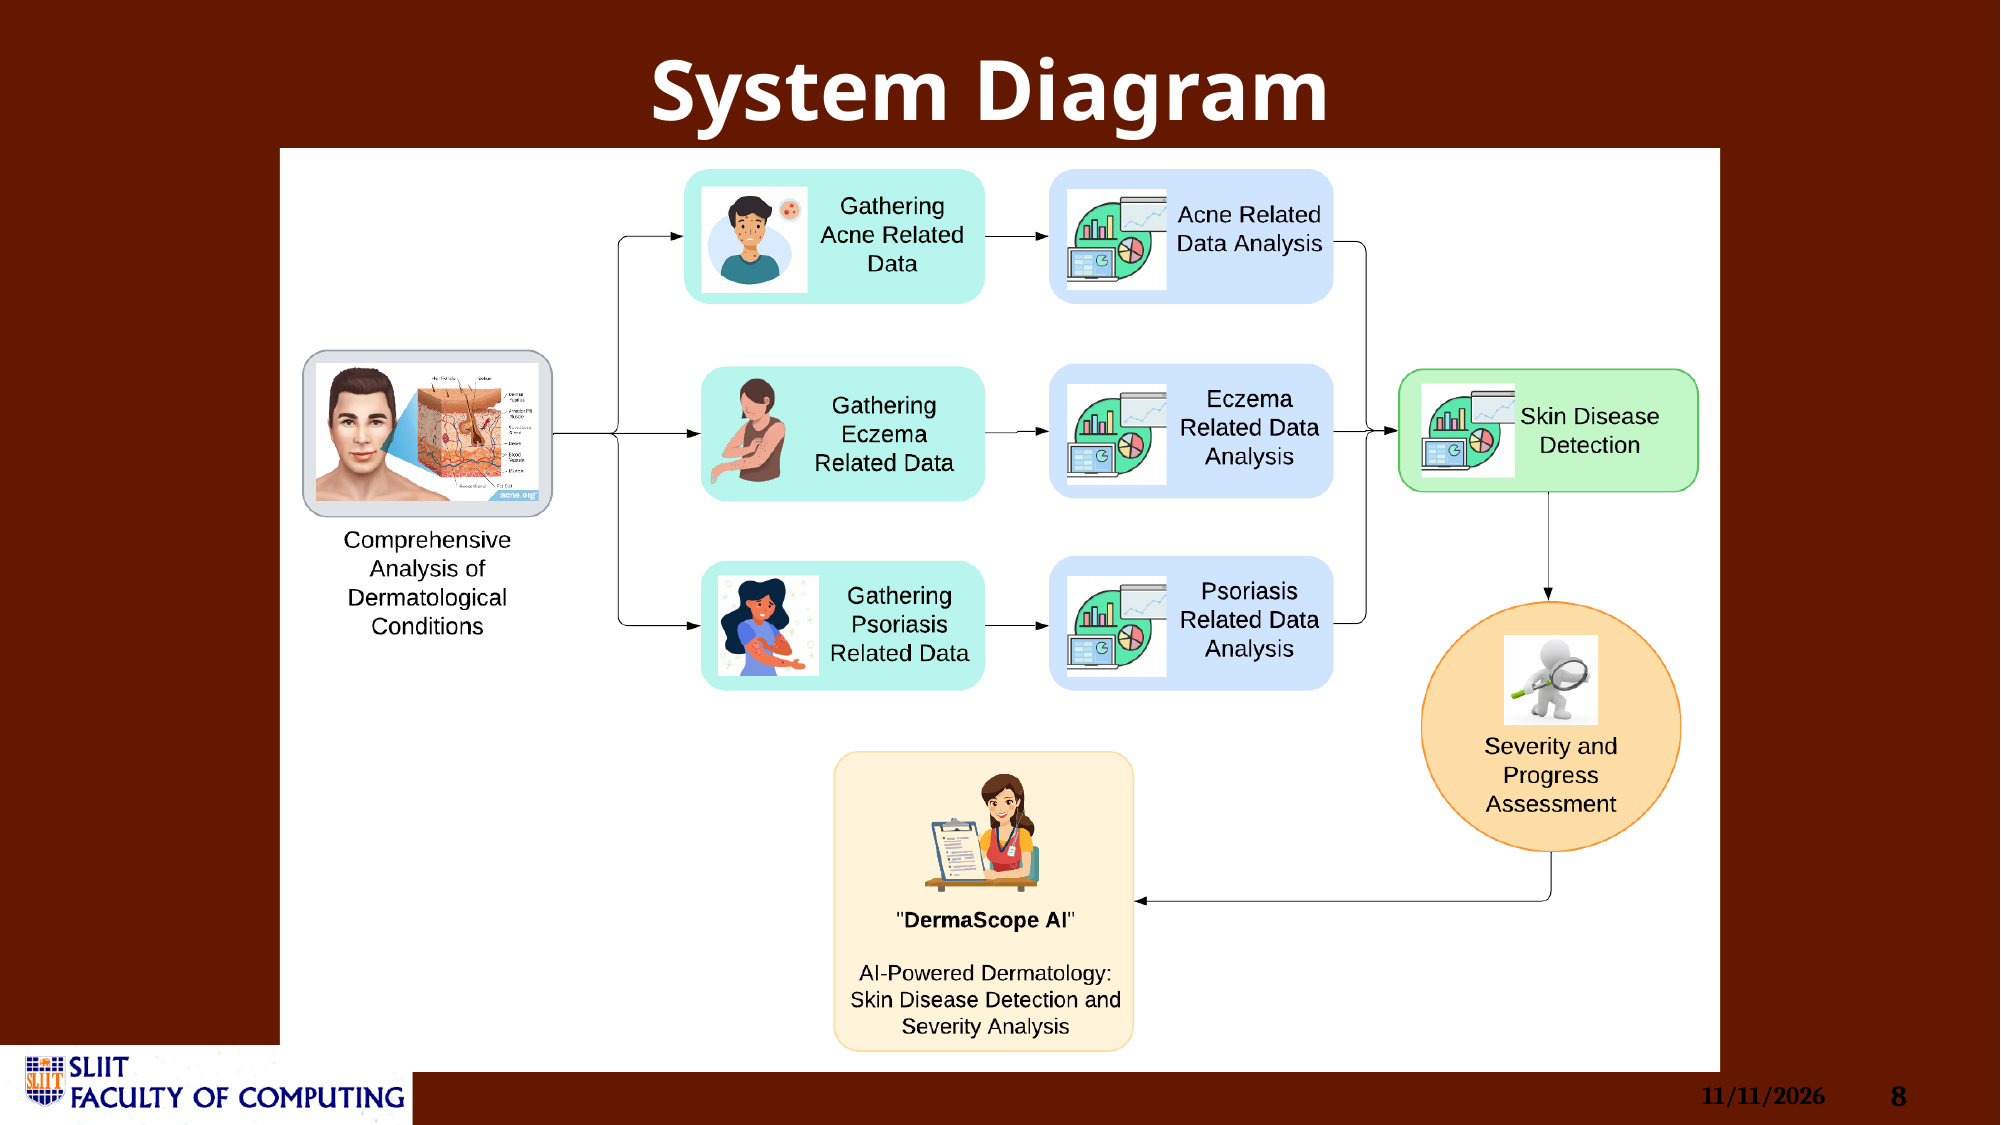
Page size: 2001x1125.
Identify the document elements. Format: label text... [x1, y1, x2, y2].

picture [0, 148, 1721, 1125]
text_box System Diagram [32, 26, 1950, 149]
